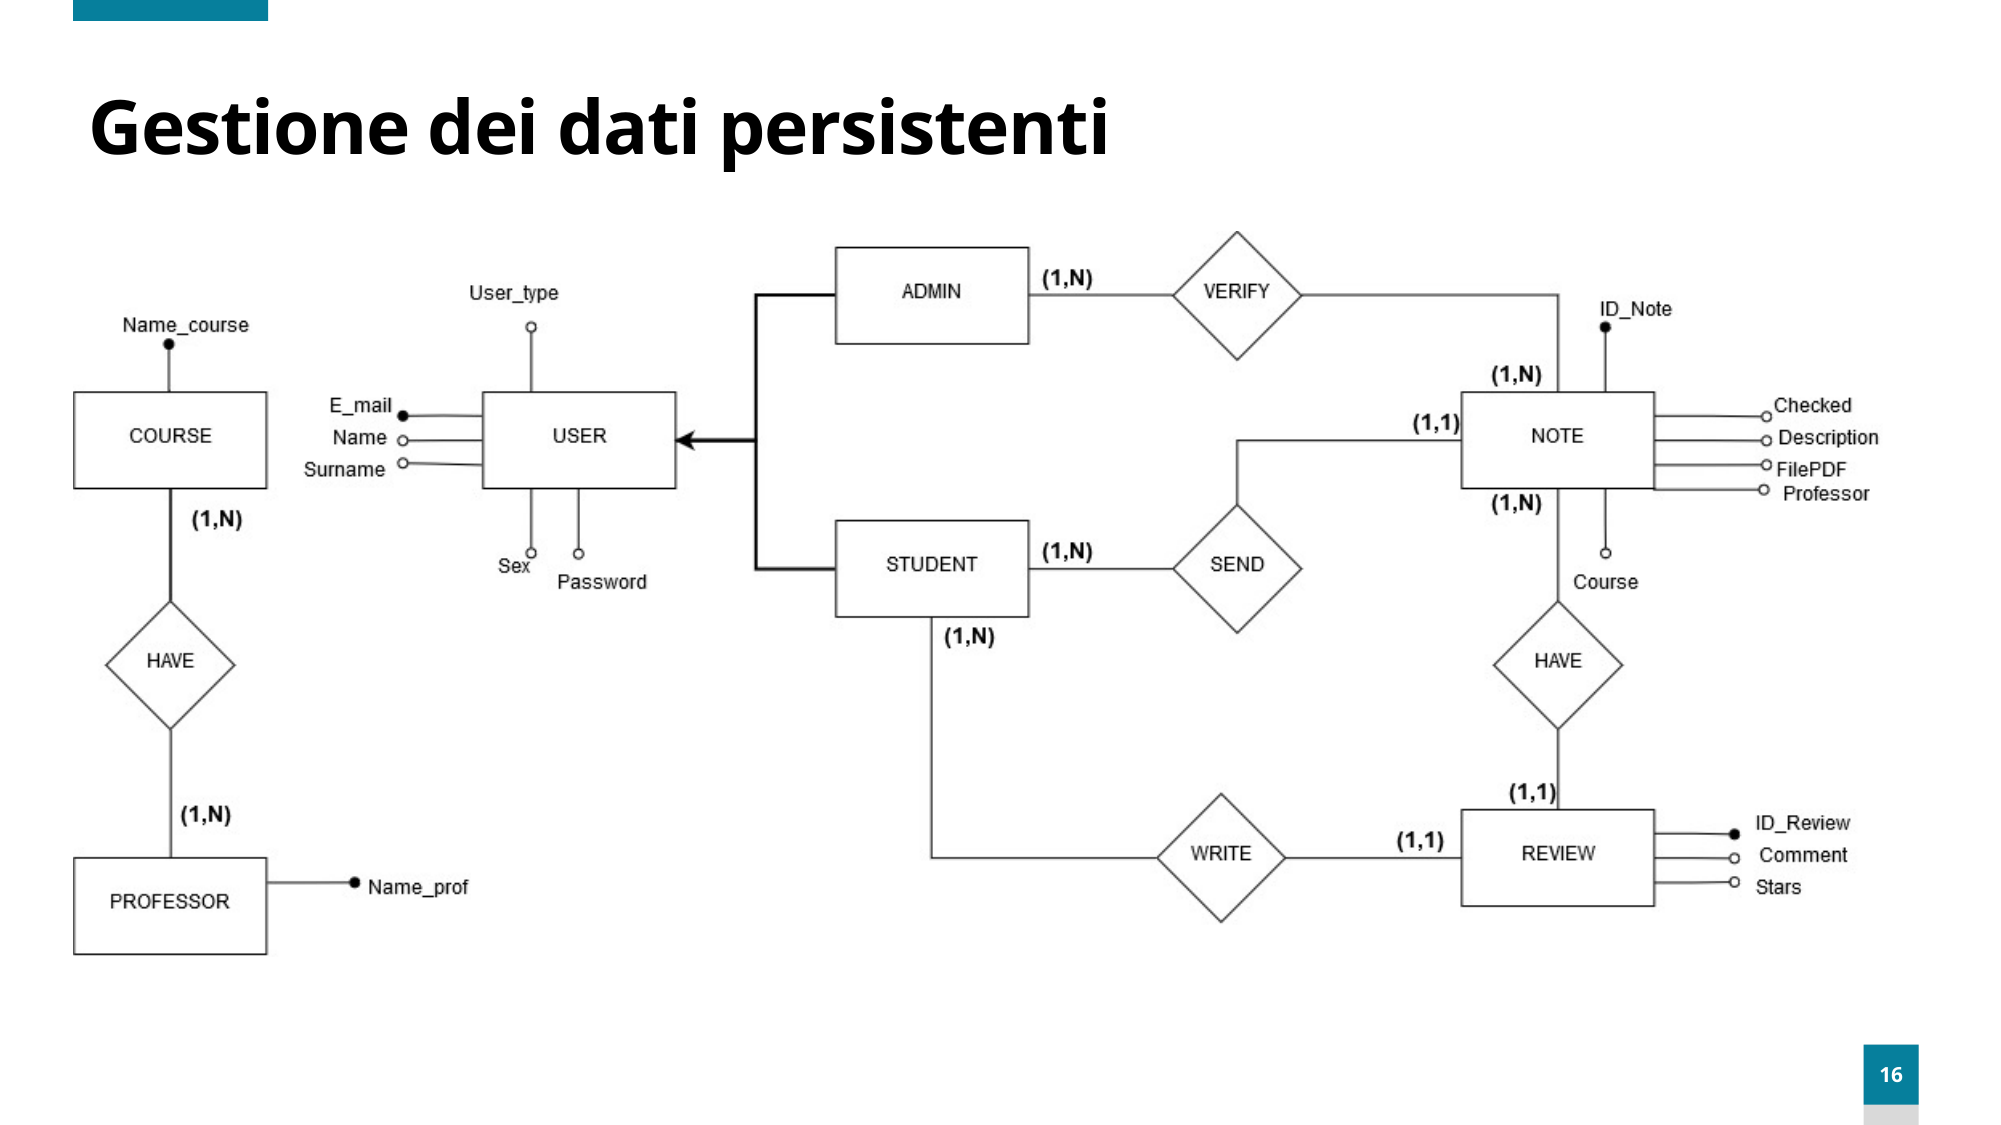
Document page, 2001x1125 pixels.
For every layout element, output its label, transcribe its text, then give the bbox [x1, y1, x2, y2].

title Gestione dei dati persistenti [73, 82, 1907, 179]
picture [73, 231, 1894, 957]
